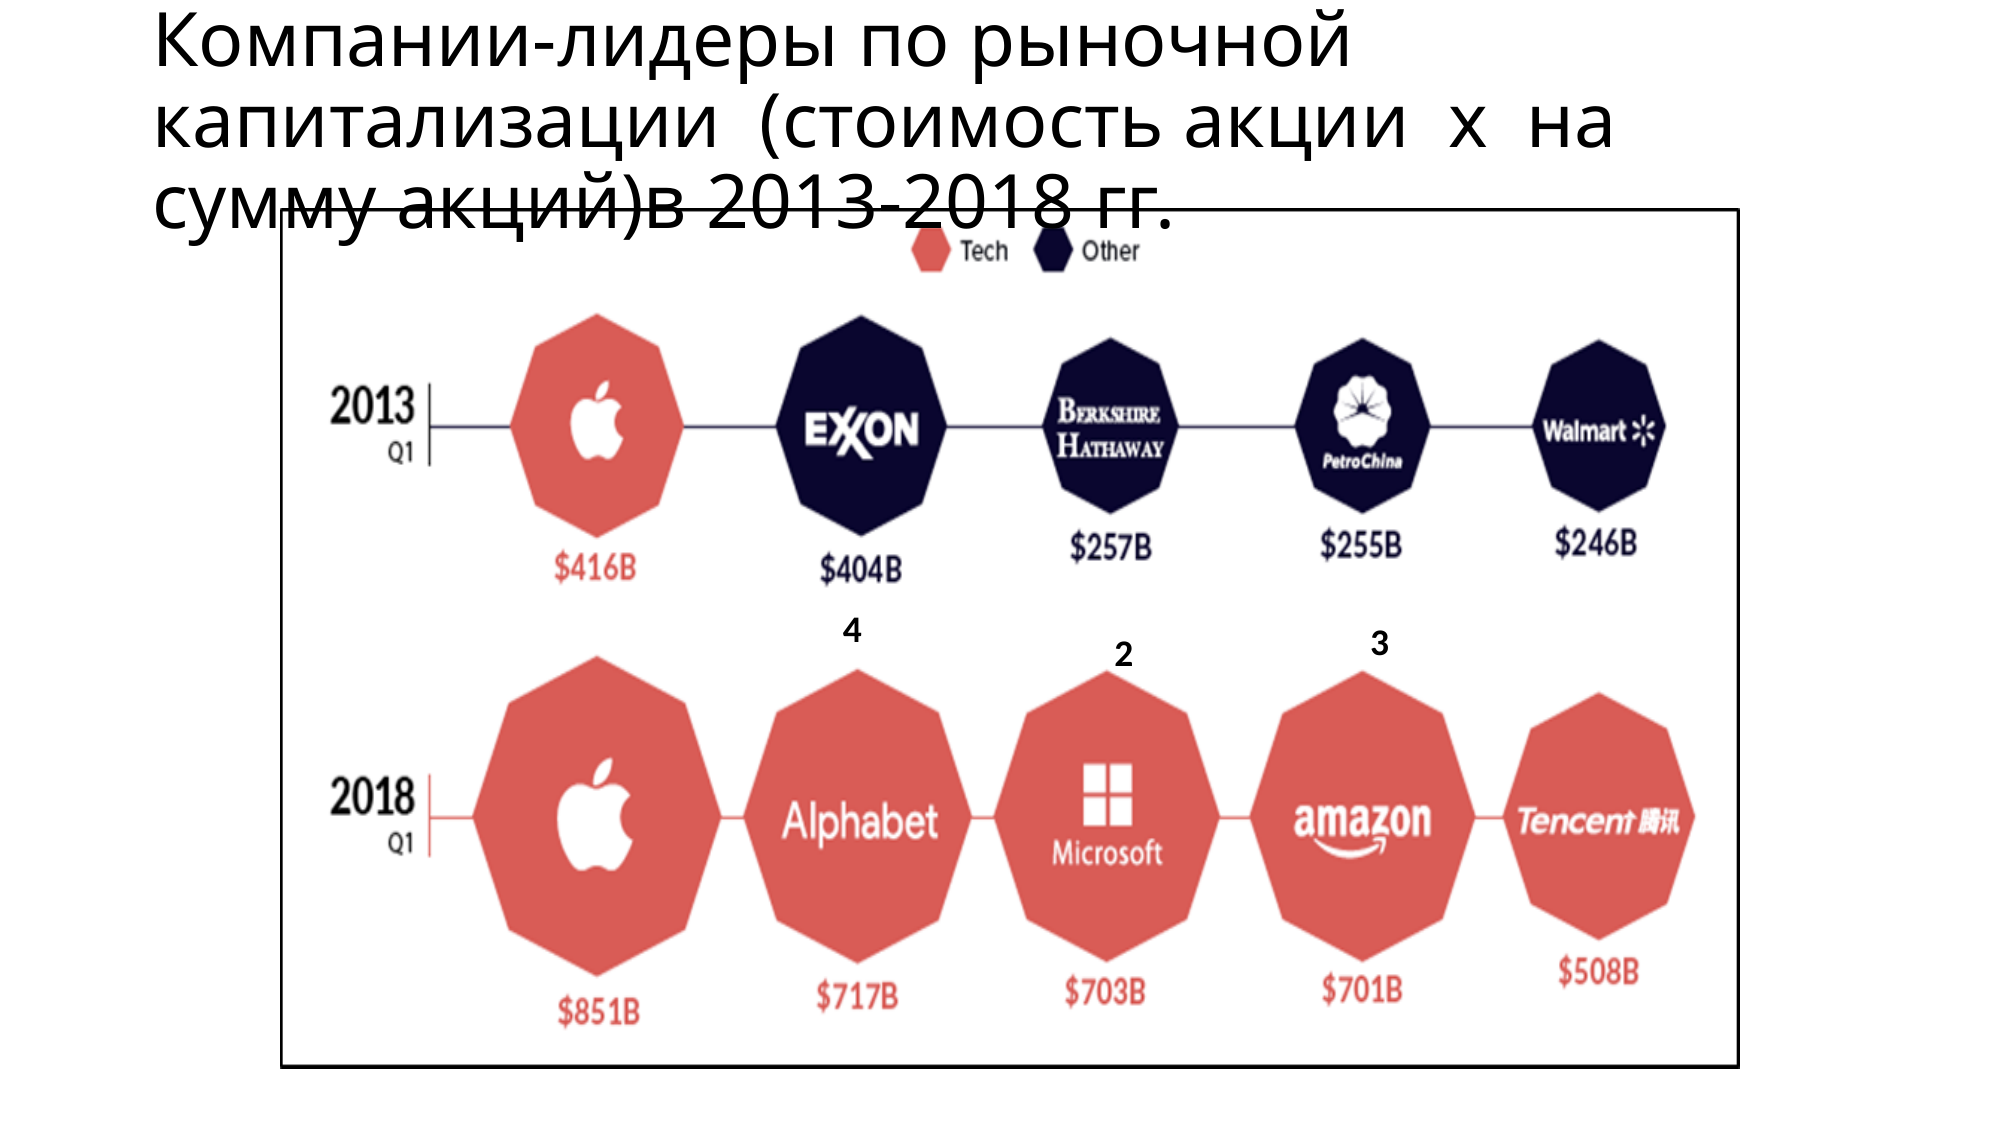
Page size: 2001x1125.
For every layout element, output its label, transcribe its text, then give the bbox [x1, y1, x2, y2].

picture [280, 208, 1740, 1069]
title Компании-лидеры по рыночной капитализации (стоимость акции х на сумму акций)в 2013-2018 гг. [137, 59, 1863, 278]
